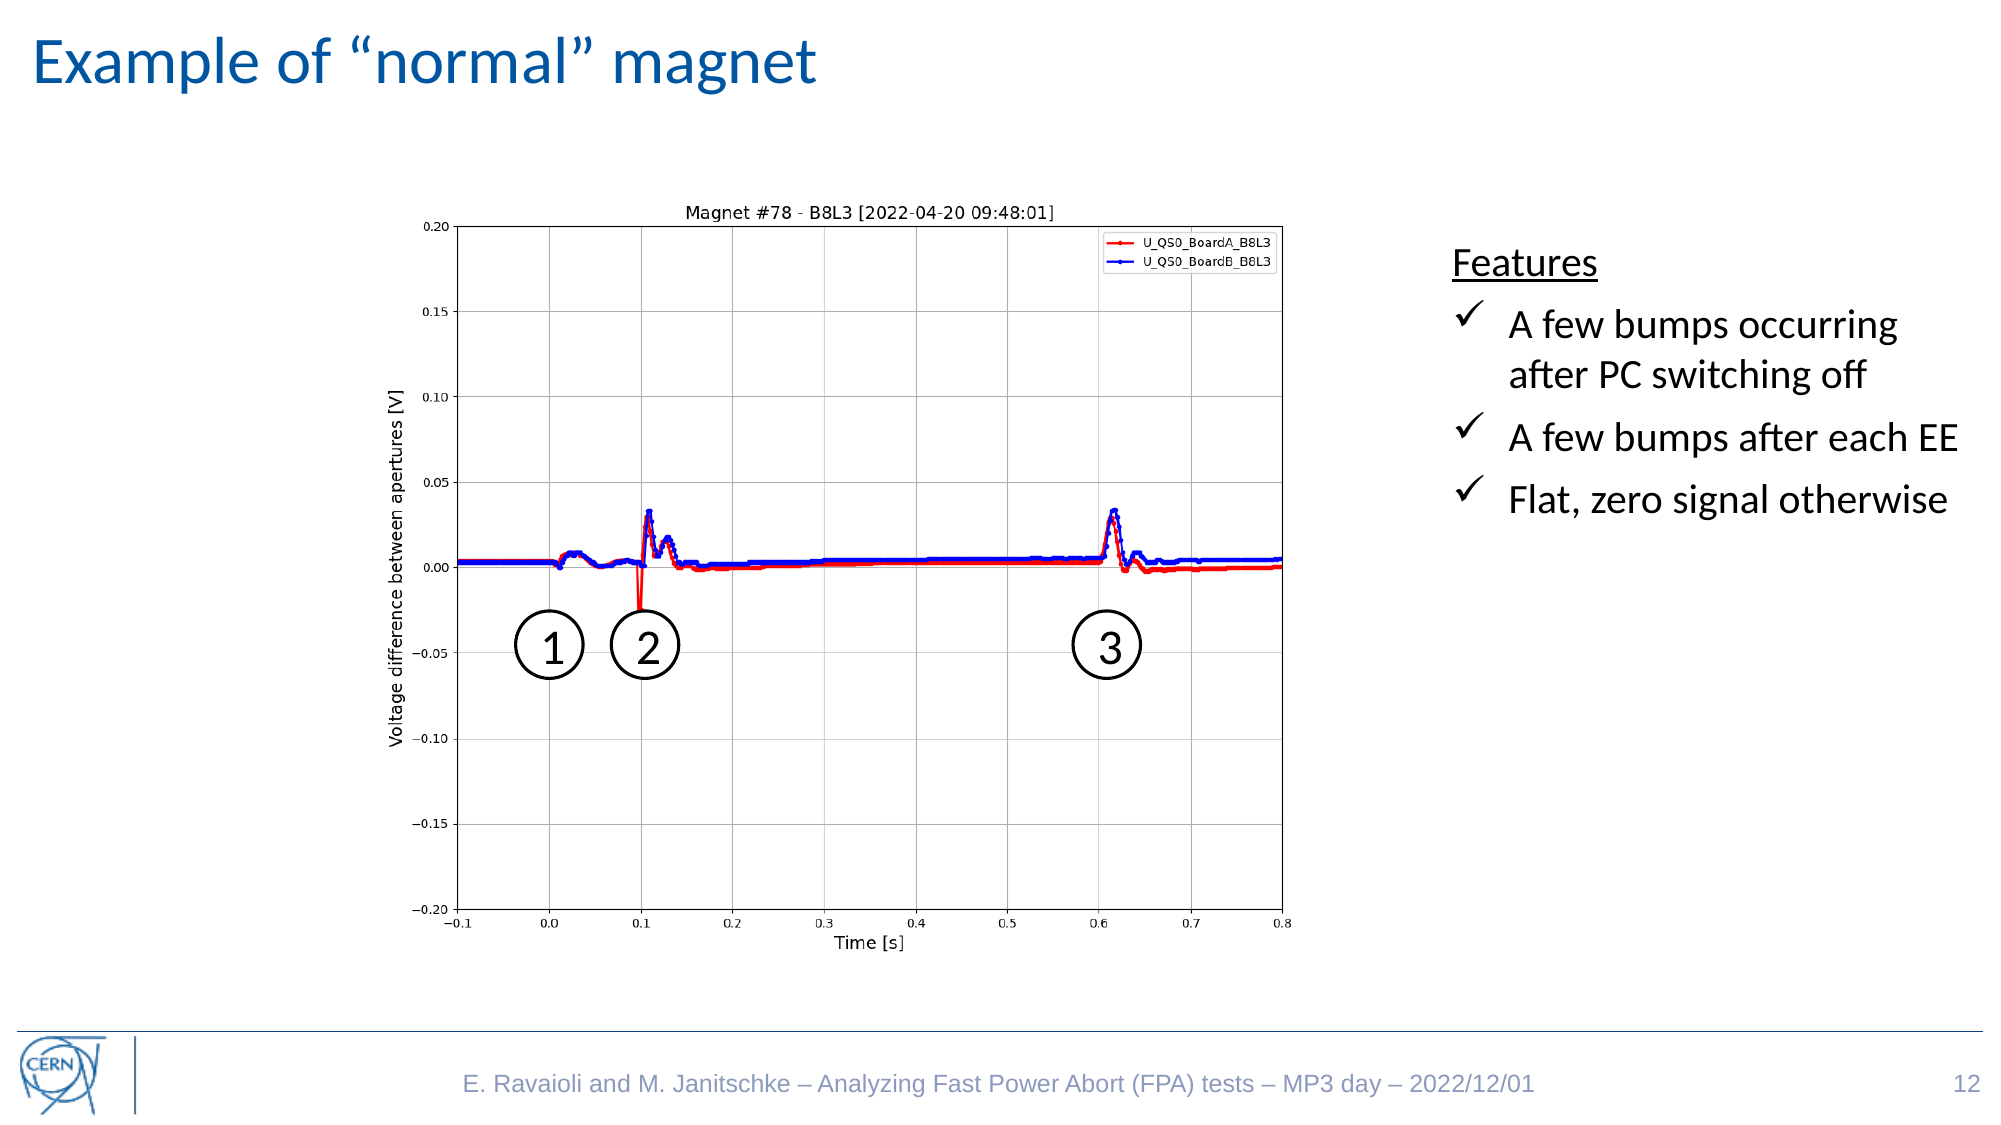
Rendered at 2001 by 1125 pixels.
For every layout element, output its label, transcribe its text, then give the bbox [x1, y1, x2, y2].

text_box Features A few bumps occurring after PC switching off A few bumps after each EE Flat, zero signal otherwise [1436, 226, 2000, 690]
picture [324, 119, 1389, 1006]
title Example of “normal” magnet [24, 13, 1976, 101]
